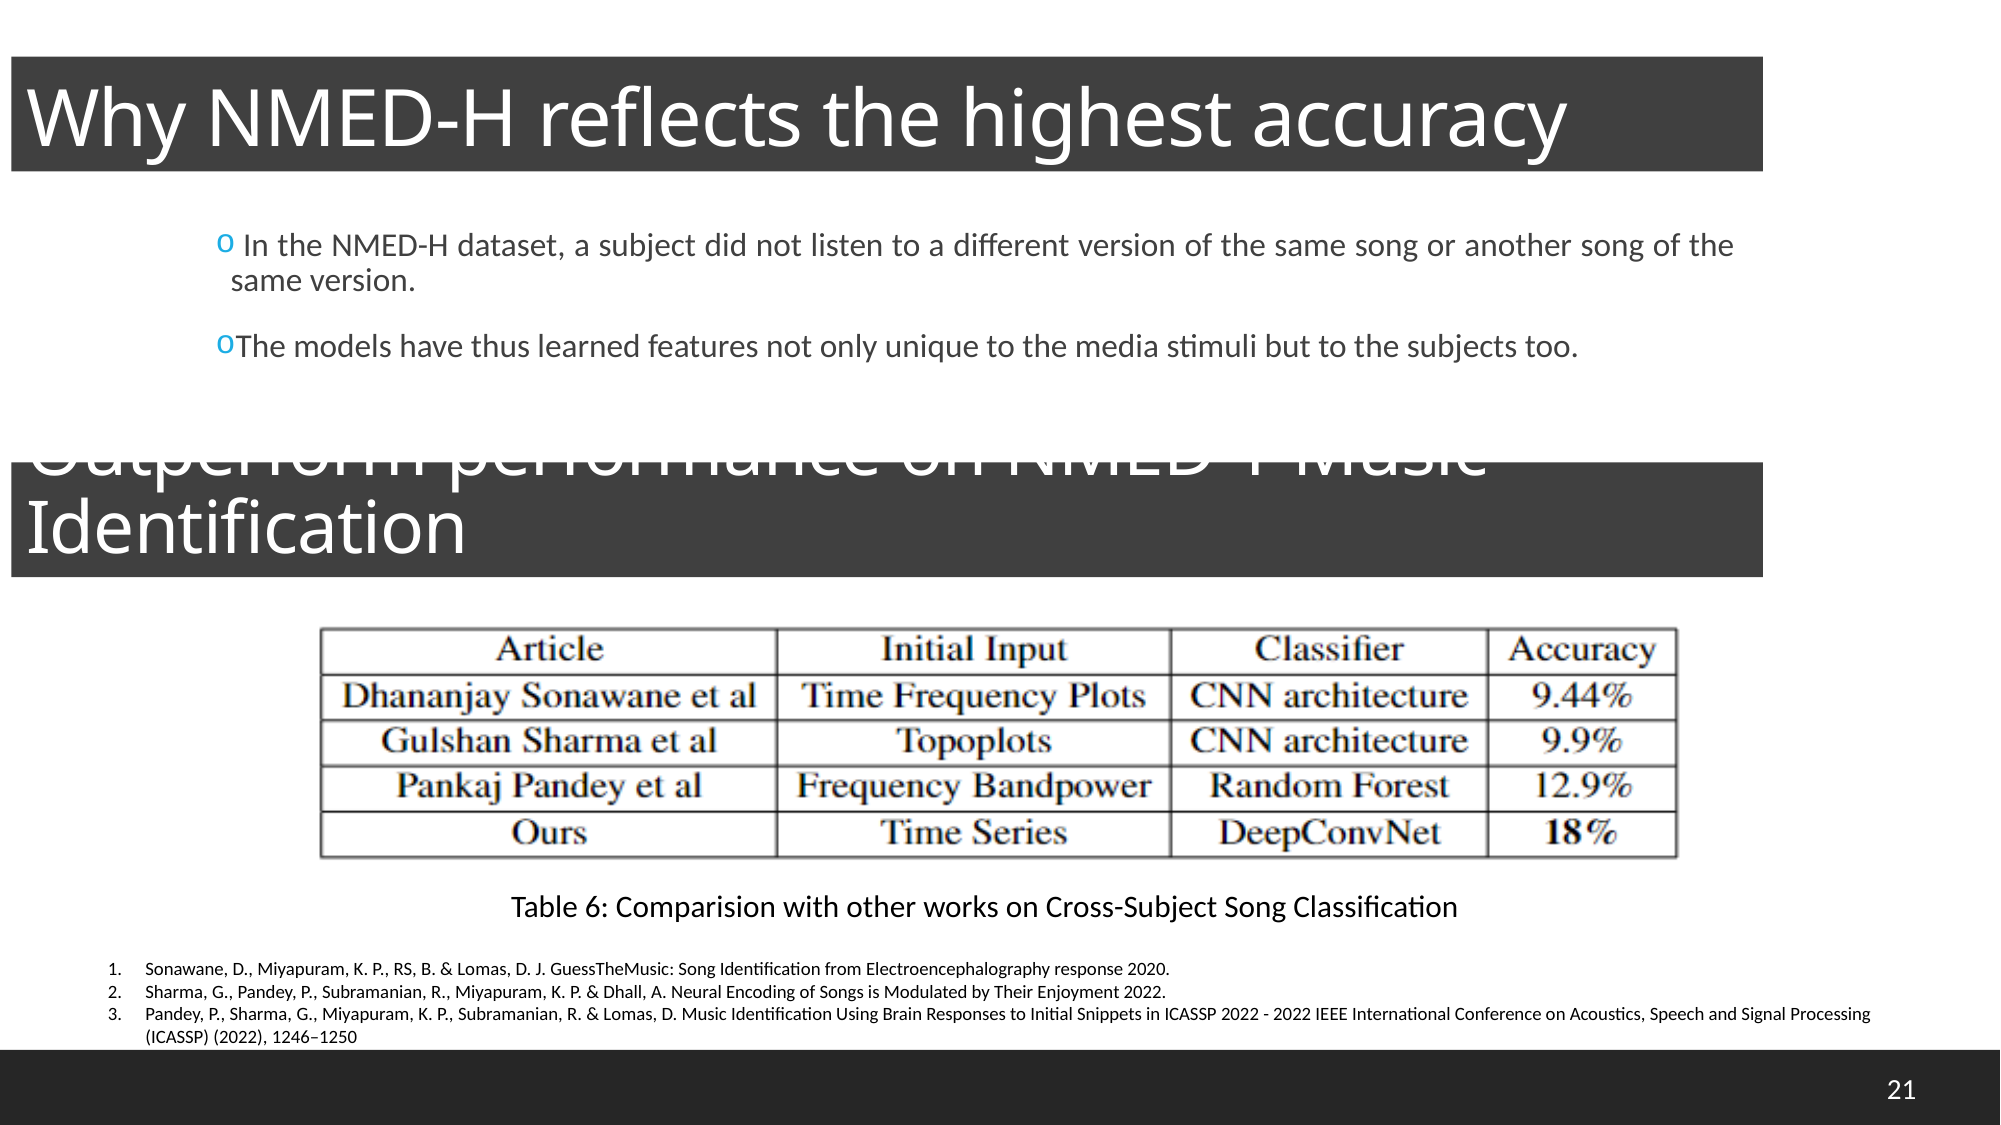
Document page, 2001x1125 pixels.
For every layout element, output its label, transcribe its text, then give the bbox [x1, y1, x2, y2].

text_box In the NMED-H dataset, a subject did not listen to a different version of the same song or another song of the same version. The models have thus learned features not only unique to the media stimuli but to the subjects too. [215, 219, 1738, 413]
text_box Table 6: Comparision with other works on Cross-Subject Song Classification [410, 878, 1561, 932]
text_box Outperform performance on NMED-T Music Identification [11, 462, 1763, 578]
text_box Why NMED-H reflects the highest accuracy [11, 56, 1763, 172]
picture [311, 610, 1688, 865]
text_box Sonawane, D., Miyapuram, K. P., RS, B. & Lomas, D. J. GuessTheMusic: Song Identification from Electroencephalography response 2020. Sharma, G., Pandey, P., Subramanian, R., Miyapuram, K. P. & Dhall, A. Neural Encoding of Songs is Modulated by Their Enjoyment 2022. Pandey, P., Sharma, G., Miyapuram, K. P., Subramanian, R. & Lomas, D. Music Identification Using Brain Responses to Initial Snippets in ICASSP 2022 - 2022 IEEE International Conference on Acoustics, Speech and Signal Processing (ICASSP) (2022), 1246–1250 [93, 949, 1907, 1055]
slide_number 21 [1803, 1057, 1932, 1118]
